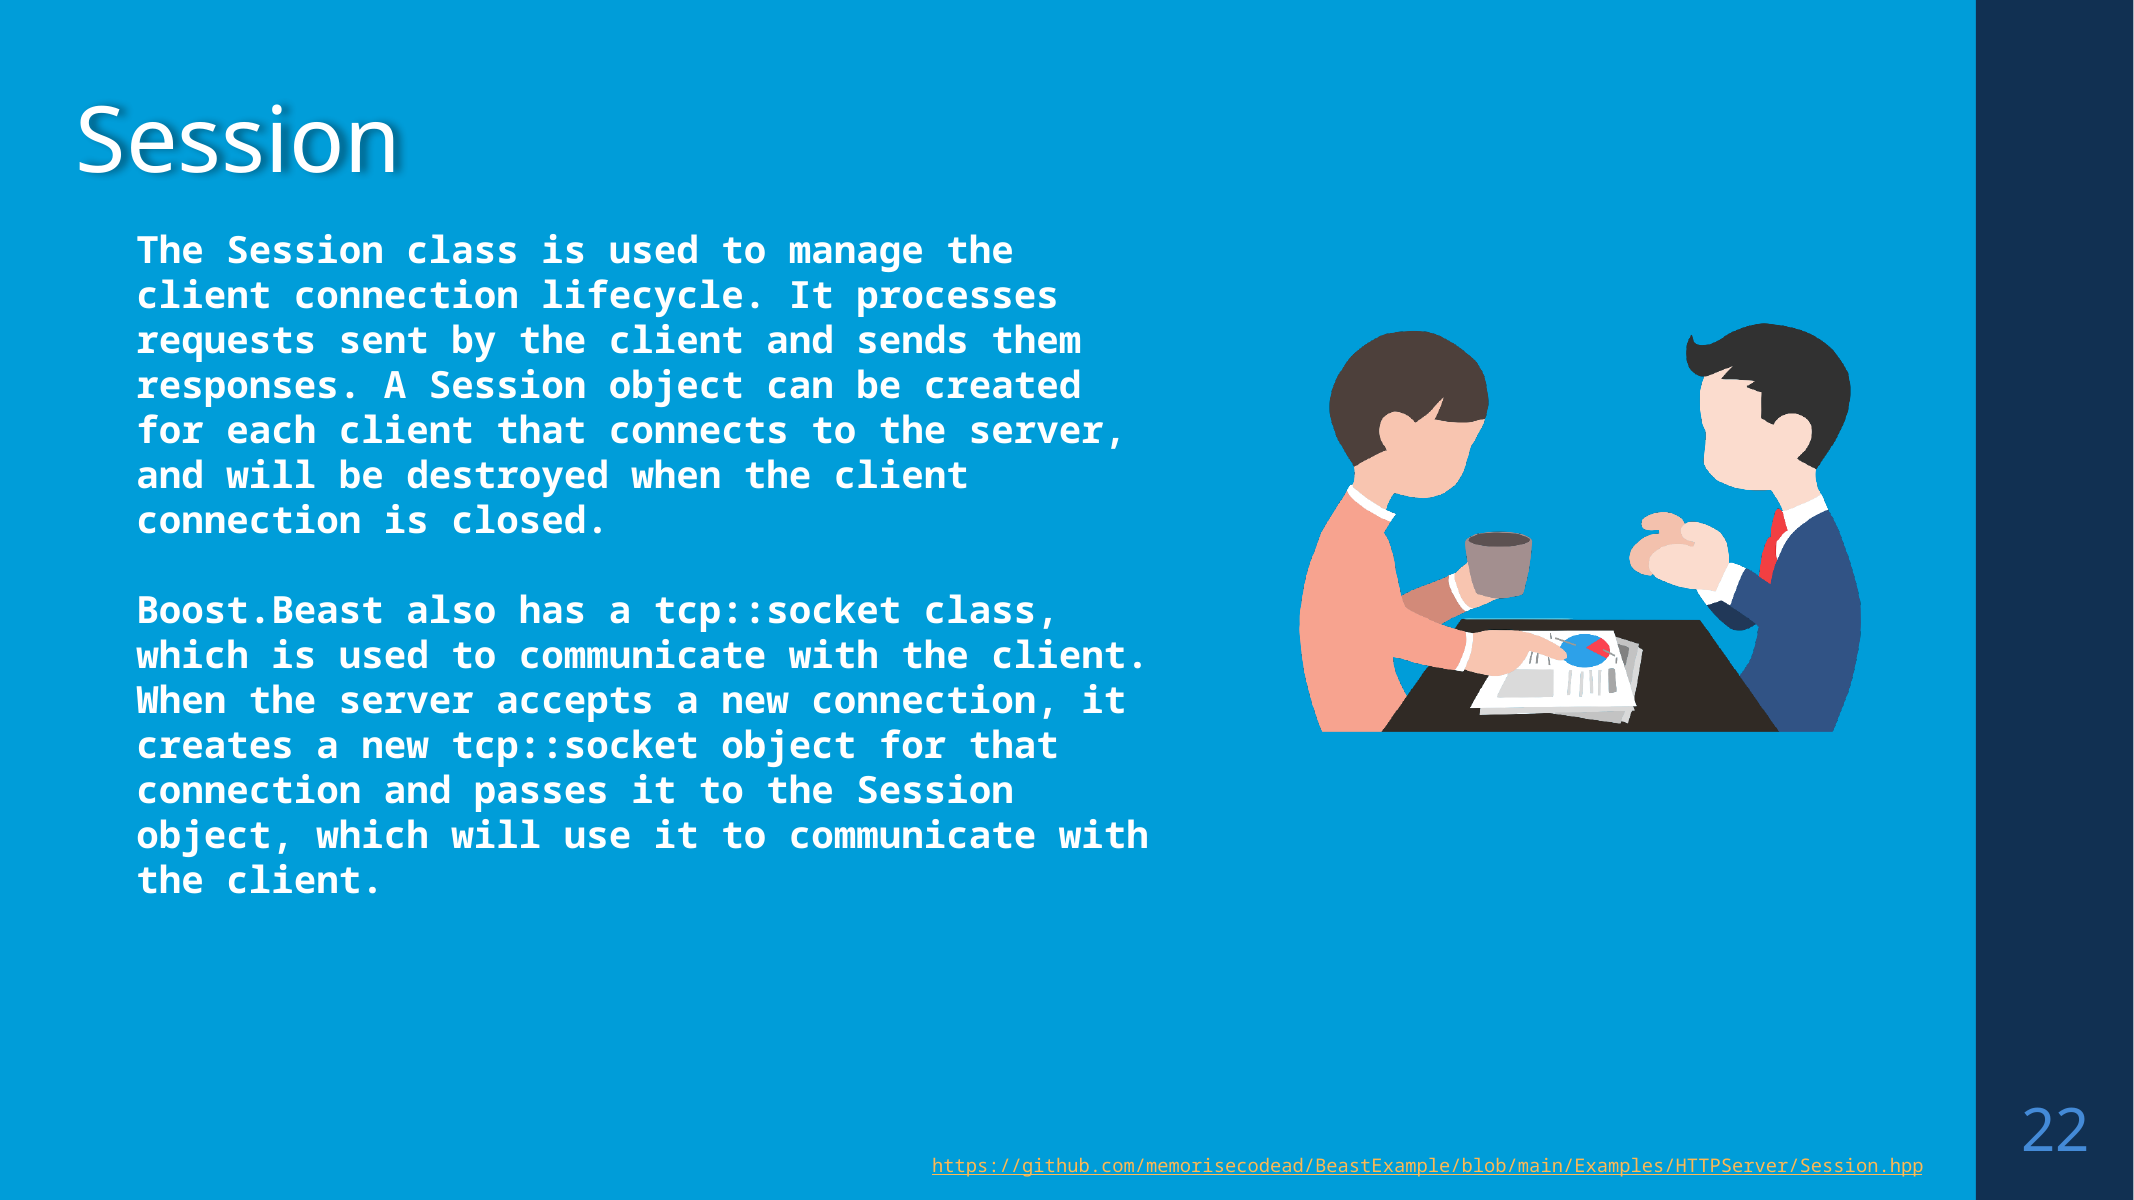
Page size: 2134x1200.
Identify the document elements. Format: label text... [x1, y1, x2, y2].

picture [1300, 324, 1860, 731]
text_box Session [61, 73, 417, 199]
text_box The Session class is used to manage the client connection lifecycle. It processes requests sent by the client and sends them responses. A Session object can be created for each client that connects to the server, and will be destroyed when the client connection is closed. Boost.Beast also has a tcp::socket class, which is used to communicate with the client. When the server accepts a new connection, it creates a new tcp::socket object for that connection and passes it to the Session object, which will use it to communicate with the client. [121, 218, 1185, 998]
text_box https://github.com/memorisecodead/BeastExample/blob/main/Examples/HTTPServer/Session.hpp [917, 1145, 1984, 1187]
slide_number 22 [1975, 1080, 2134, 1184]
